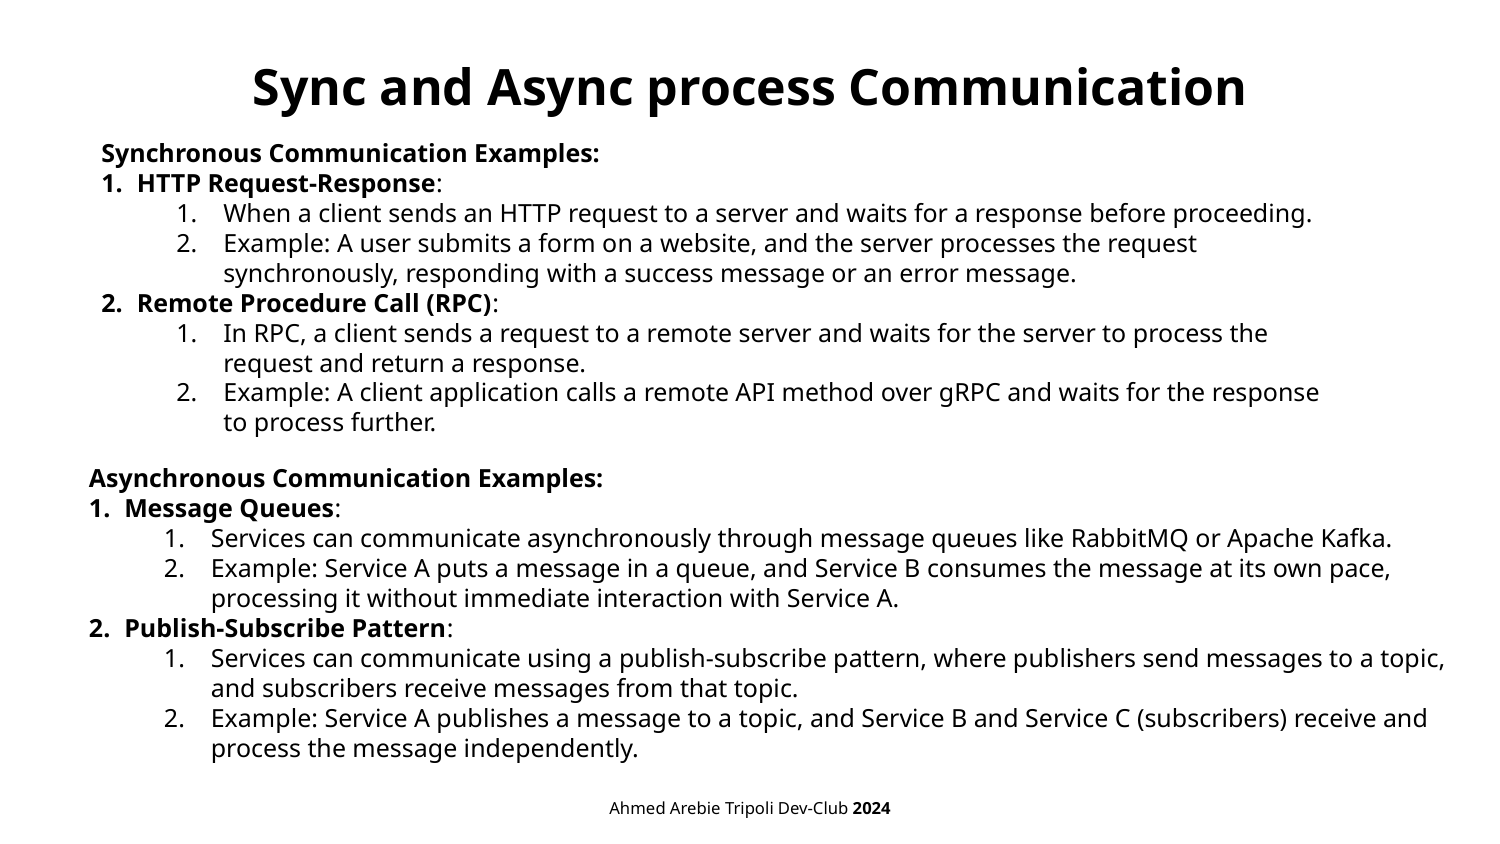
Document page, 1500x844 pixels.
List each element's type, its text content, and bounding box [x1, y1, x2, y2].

title Sync and Async process Communication [74, 40, 1426, 147]
text_box Ahmed Arebie Tripoli Dev-Club 2024 [503, 800, 996, 822]
text_box Synchronous Communication Examples: HTTP Request-Response: When a client sends an HTTP request to a server and waits for a response before proceeding. Example: A user submits a form on a website, and the server processes the request synchronously, responding with a success message or an error message. Remote Procedure Call (RPC): In RPC, a client sends a request to a remote server and waits for the server to process the request and return a response. Example: A client application calls a remote API method over gRPC and waits for the response to process further. [86, 130, 1342, 455]
text_box Asynchronous Communication Examples: Message Queues: Services can communicate asynchronously through message queues like RabbitMQ or Apache Kafka. Example: Service A puts a message in a queue, and Service B consumes the message at its own pace, processing it without immediate interaction with Service A. Publish-Subscribe Pattern: Services can communicate using a publish-subscribe pattern, where publishers send messages to a topic, and subscribers receive messages from that topic. Example: Service A publishes a message to a topic, and Service B and Service C (subscribers) receive and process the message independently. [74, 455, 1477, 800]
